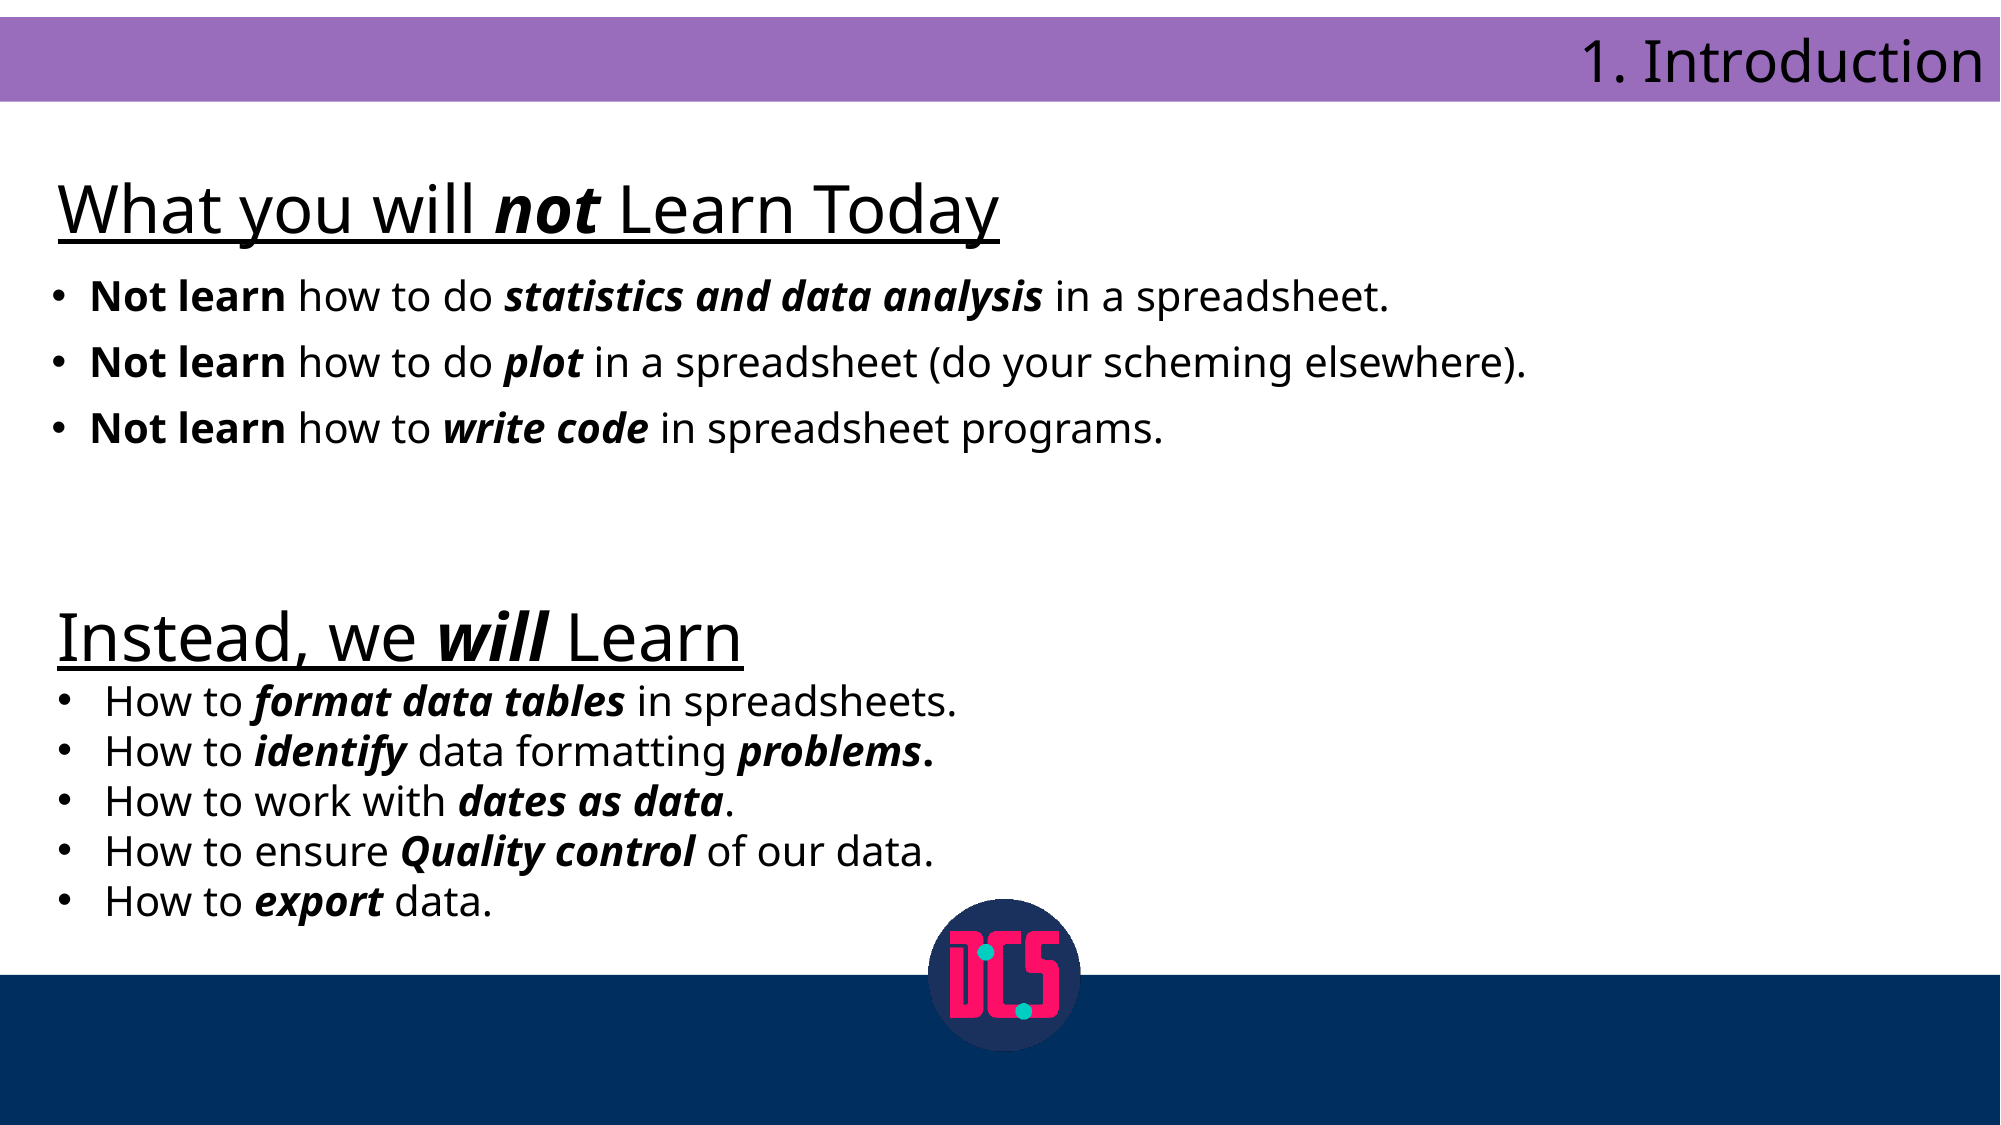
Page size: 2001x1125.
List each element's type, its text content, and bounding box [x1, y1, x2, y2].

picture [913, 884, 1094, 1065]
text_box 1. Introduction [0, 17, 2000, 102]
text_box Instead, we will Learn How to format data tables in spreadsheets. How to identify data formatting problems. How to work with dates as data. How to ensure Quality control of our data. How to export data. [42, 586, 1935, 932]
text_box [0, 973, 2000, 1125]
title What you will not Learn Today [42, 129, 1768, 267]
list Not learn how to do statistics and data analysis in a spreadsheet. Not learn how to do plot in a spreadsheet (do your scheming elsewhere). Not learn how to write code in spreadsheet programs. [36, 267, 1964, 523]
